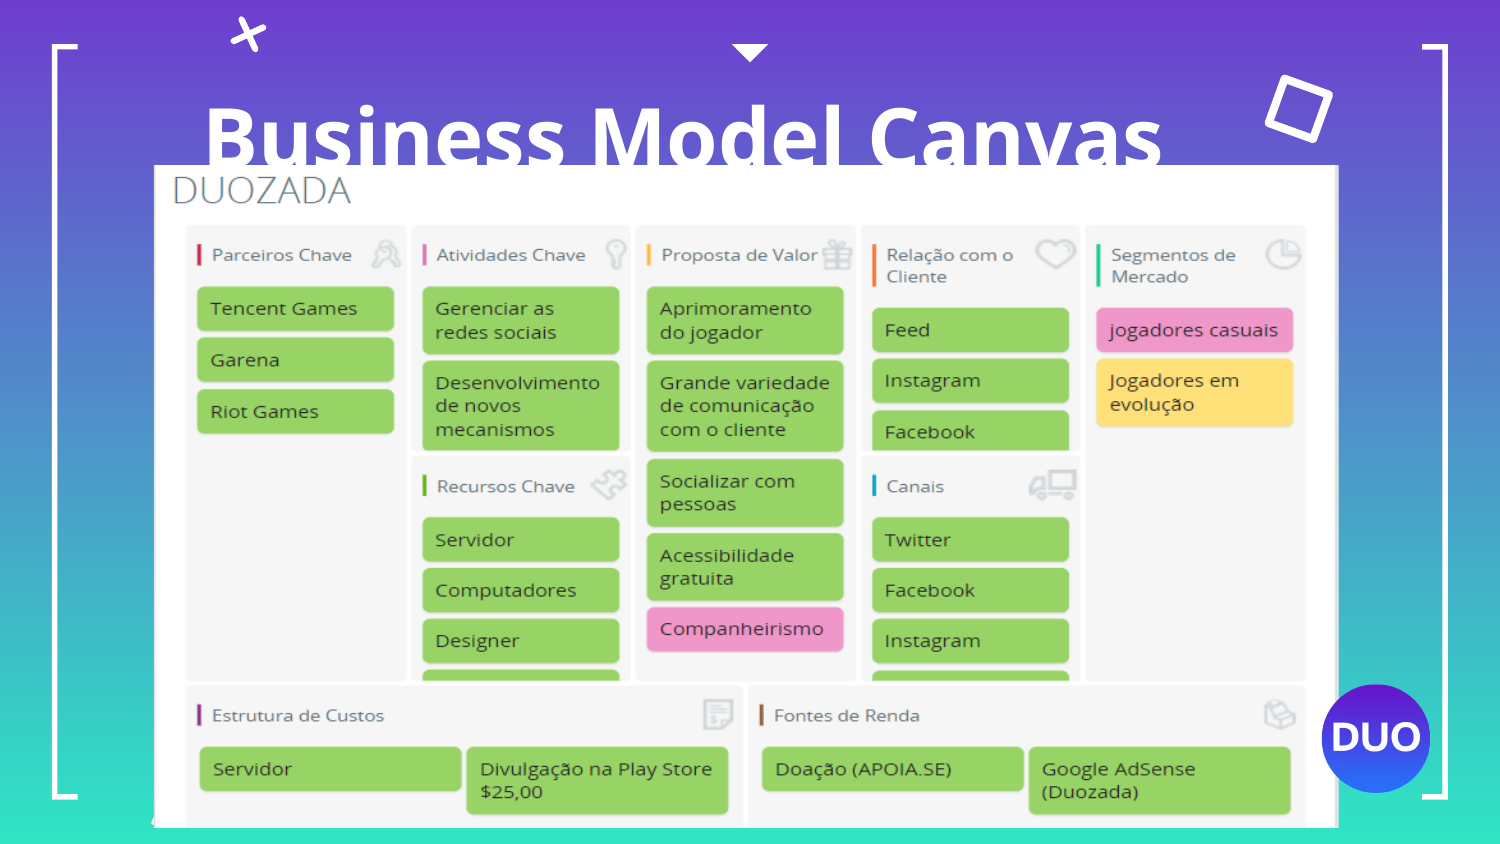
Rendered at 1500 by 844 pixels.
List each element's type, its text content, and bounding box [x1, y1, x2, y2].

picture [153, 165, 1447, 828]
text_box Business Model Canvas [112, 28, 1180, 193]
